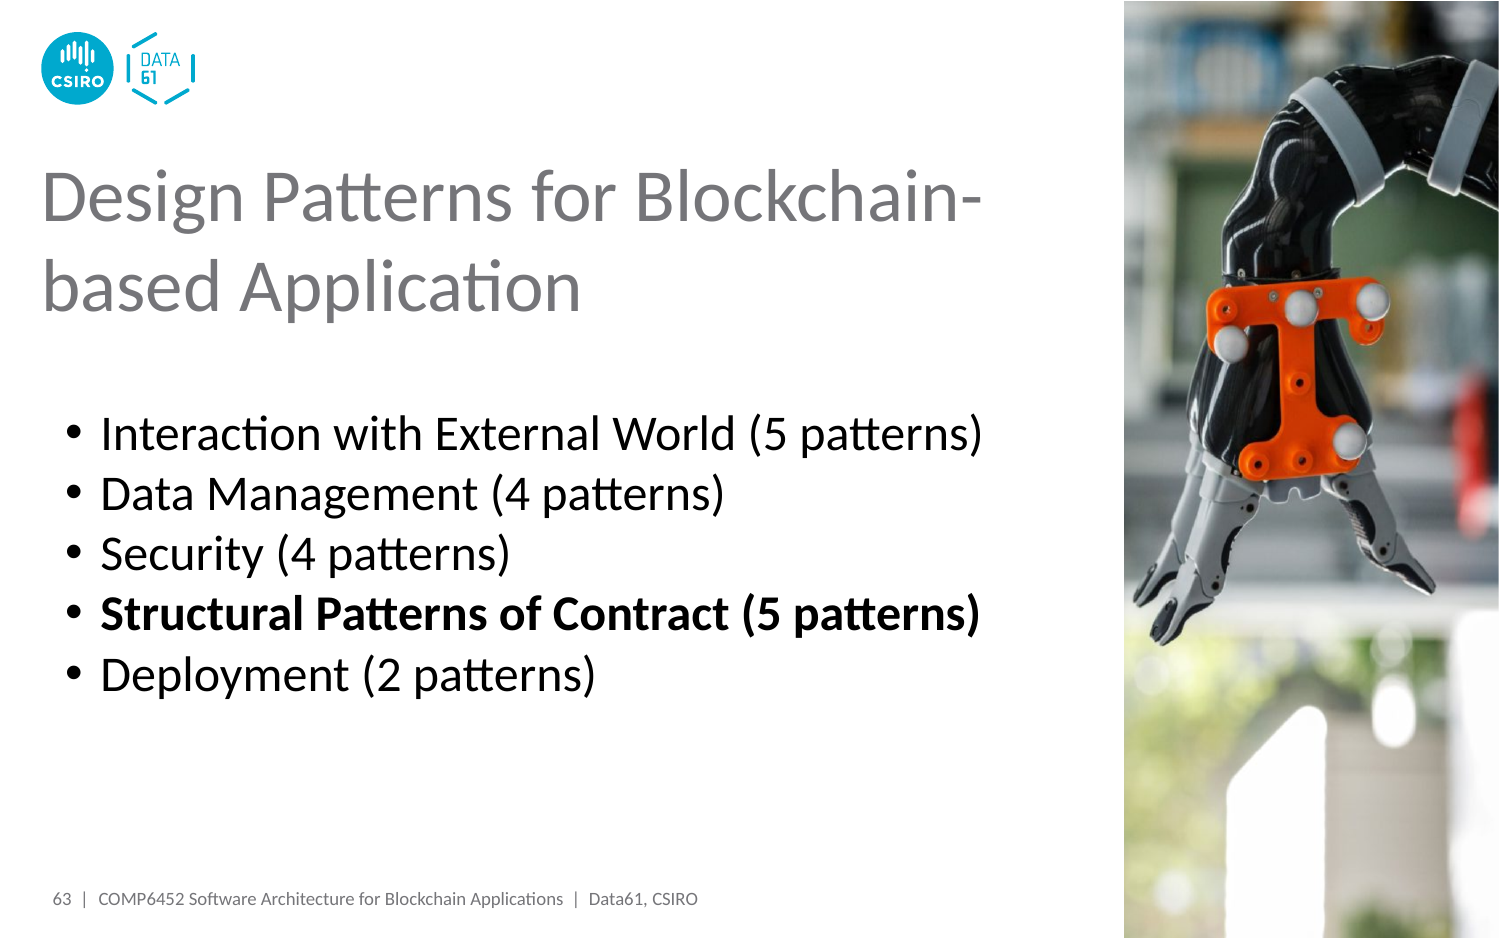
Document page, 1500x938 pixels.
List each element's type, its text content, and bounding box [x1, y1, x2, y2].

footer COMP6452 Software Architecture for Blockchain Applications | Data61, CSIRO [98, 889, 1081, 907]
picture [842, 2, 1500, 938]
slide_number 63 | [41, 889, 89, 907]
list Interaction with External World (5 patterns) Data Management (4 patterns) Security (4 patterns) Structural Patterns of Contract (5 patterns) Deployment (2 patterns) [64, 350, 1113, 741]
title Design Patterns for Blockchain-based Application [41, 146, 1081, 351]
